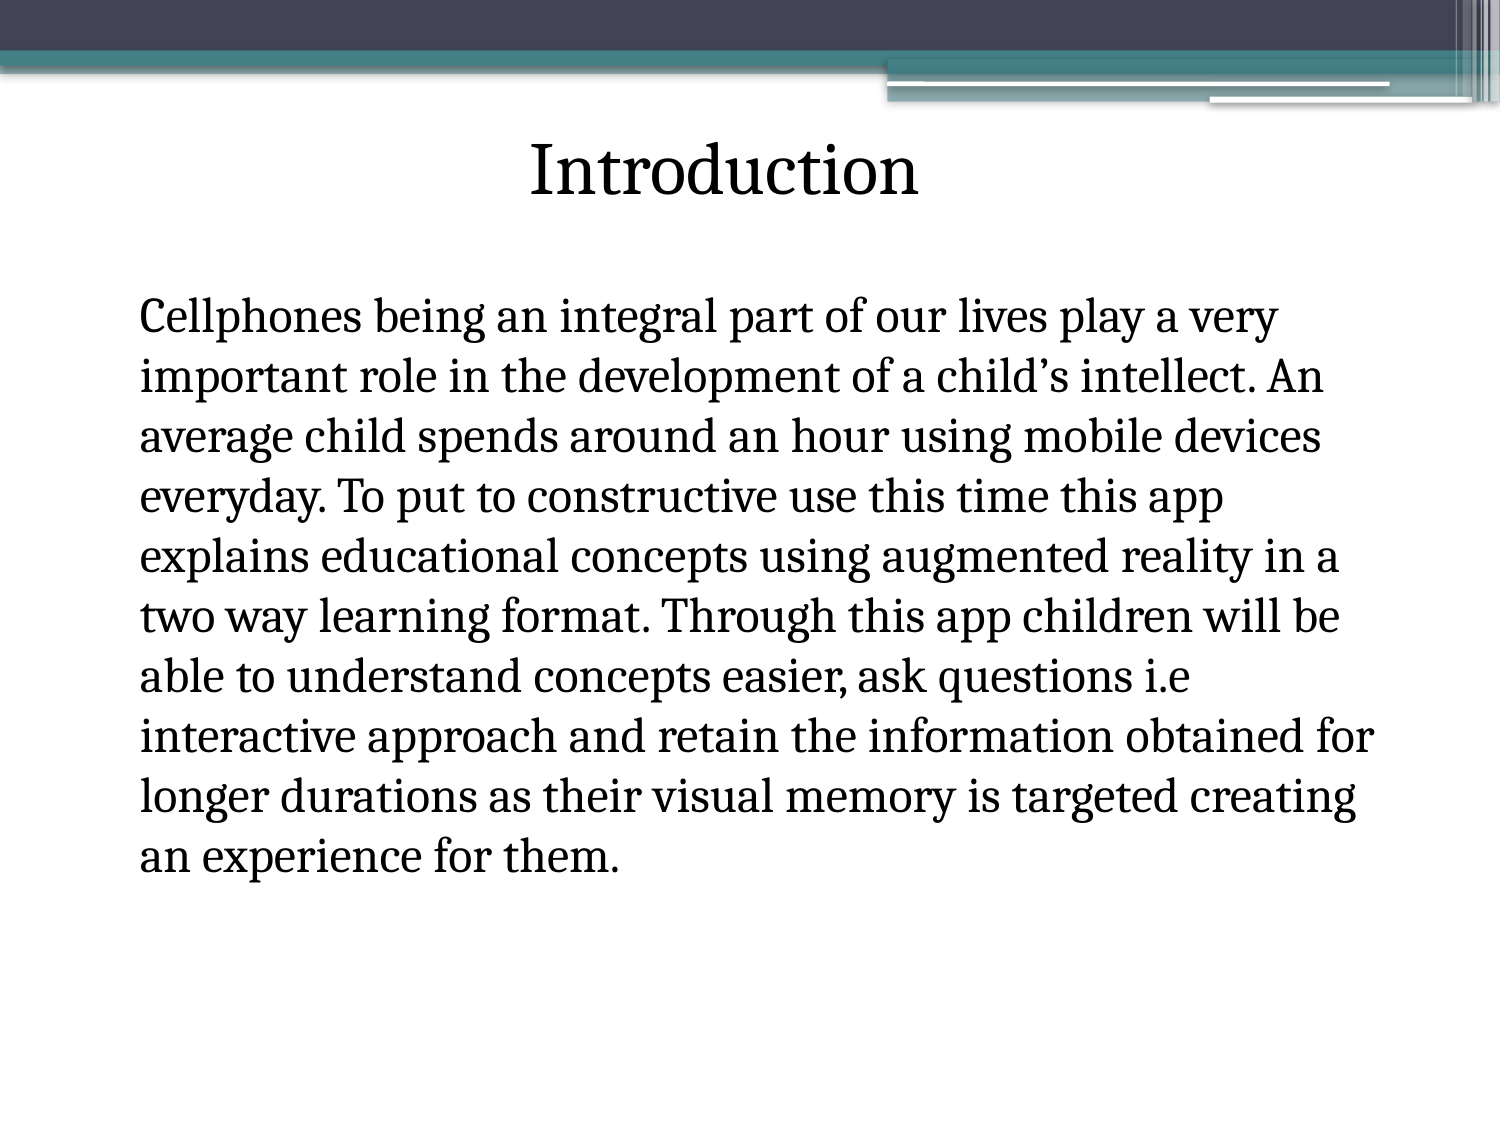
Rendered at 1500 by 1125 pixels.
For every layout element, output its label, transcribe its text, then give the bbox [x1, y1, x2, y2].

text_box Cellphones being an integral part of our lives play a very important role in the development of a child’s intellect. An average child spends around an hour using mobile devices everyday. To put to constructive use this time this app explains educational concepts using augmented reality in a two way learning format. Through this app children will be able to understand concepts easier, ask questions i.e interactive approach and retain the information obtained for longer durations as their visual memory is targeted creating an experience for them. [124, 274, 1400, 890]
text_box Introduction [174, 112, 1275, 218]
